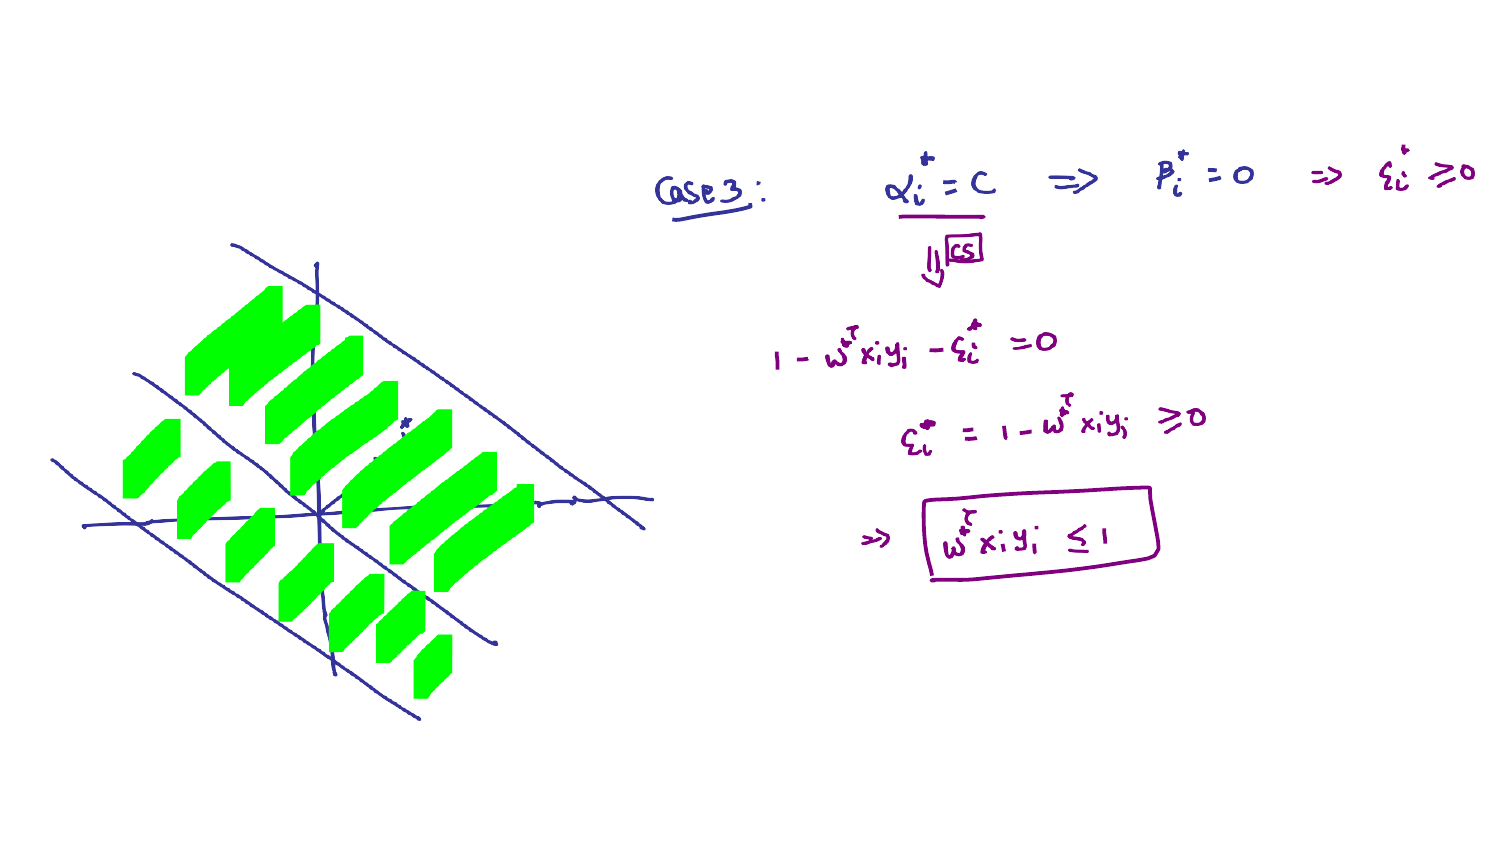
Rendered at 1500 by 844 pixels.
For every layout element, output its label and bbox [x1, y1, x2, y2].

text_box [655, 176, 742, 205]
picture [50, 243, 654, 721]
text_box [1048, 149, 1254, 197]
picture [920, 150, 935, 167]
text_box [861, 487, 1159, 581]
picture [885, 174, 925, 206]
text_box [672, 213, 719, 220]
text_box [776, 318, 1057, 370]
text_box [1310, 144, 1476, 192]
picture [920, 232, 984, 289]
picture [971, 171, 996, 194]
text_box [901, 391, 1206, 457]
